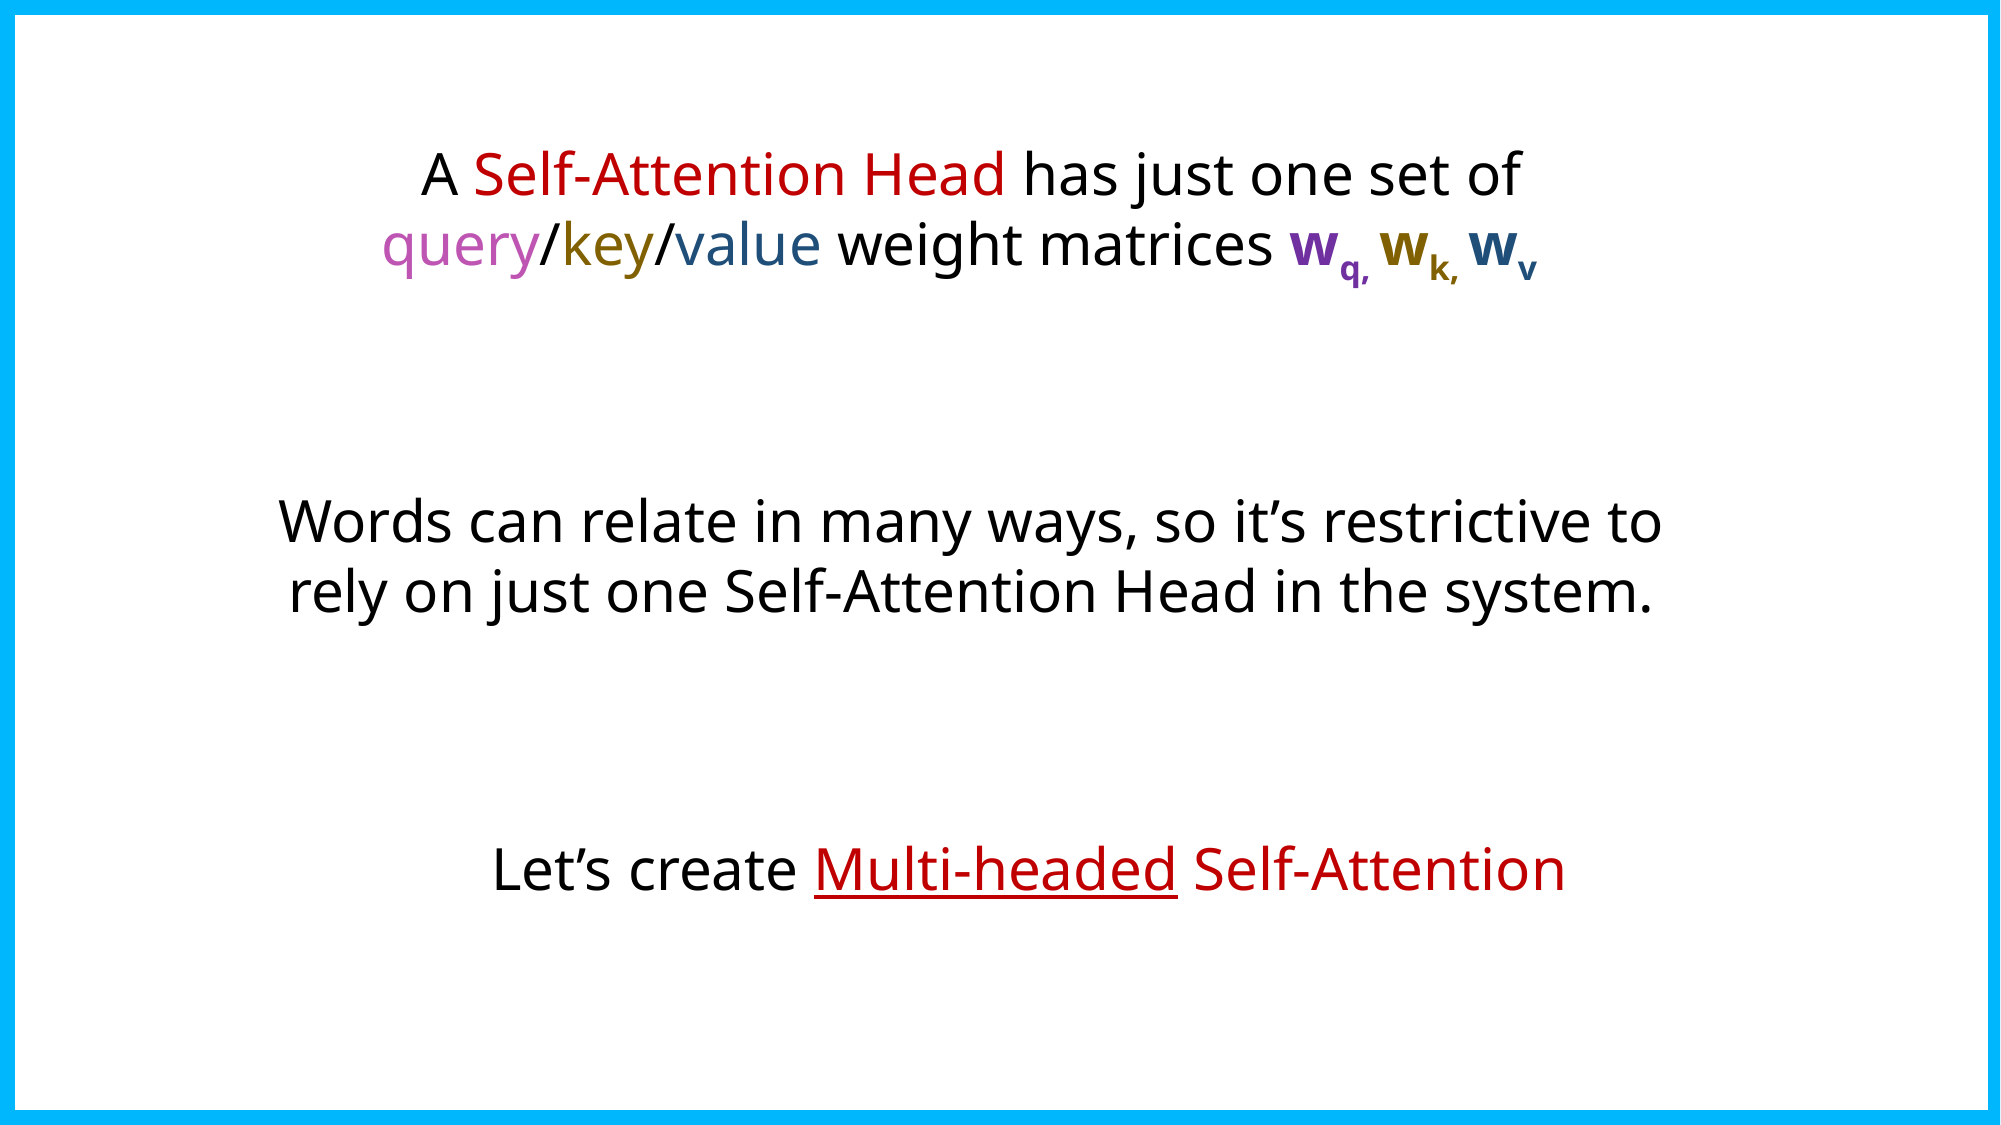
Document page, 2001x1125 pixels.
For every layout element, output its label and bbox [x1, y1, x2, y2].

text_box [254, 477, 1689, 632]
text_box [476, 824, 1582, 910]
text_box [206, 130, 1737, 295]
